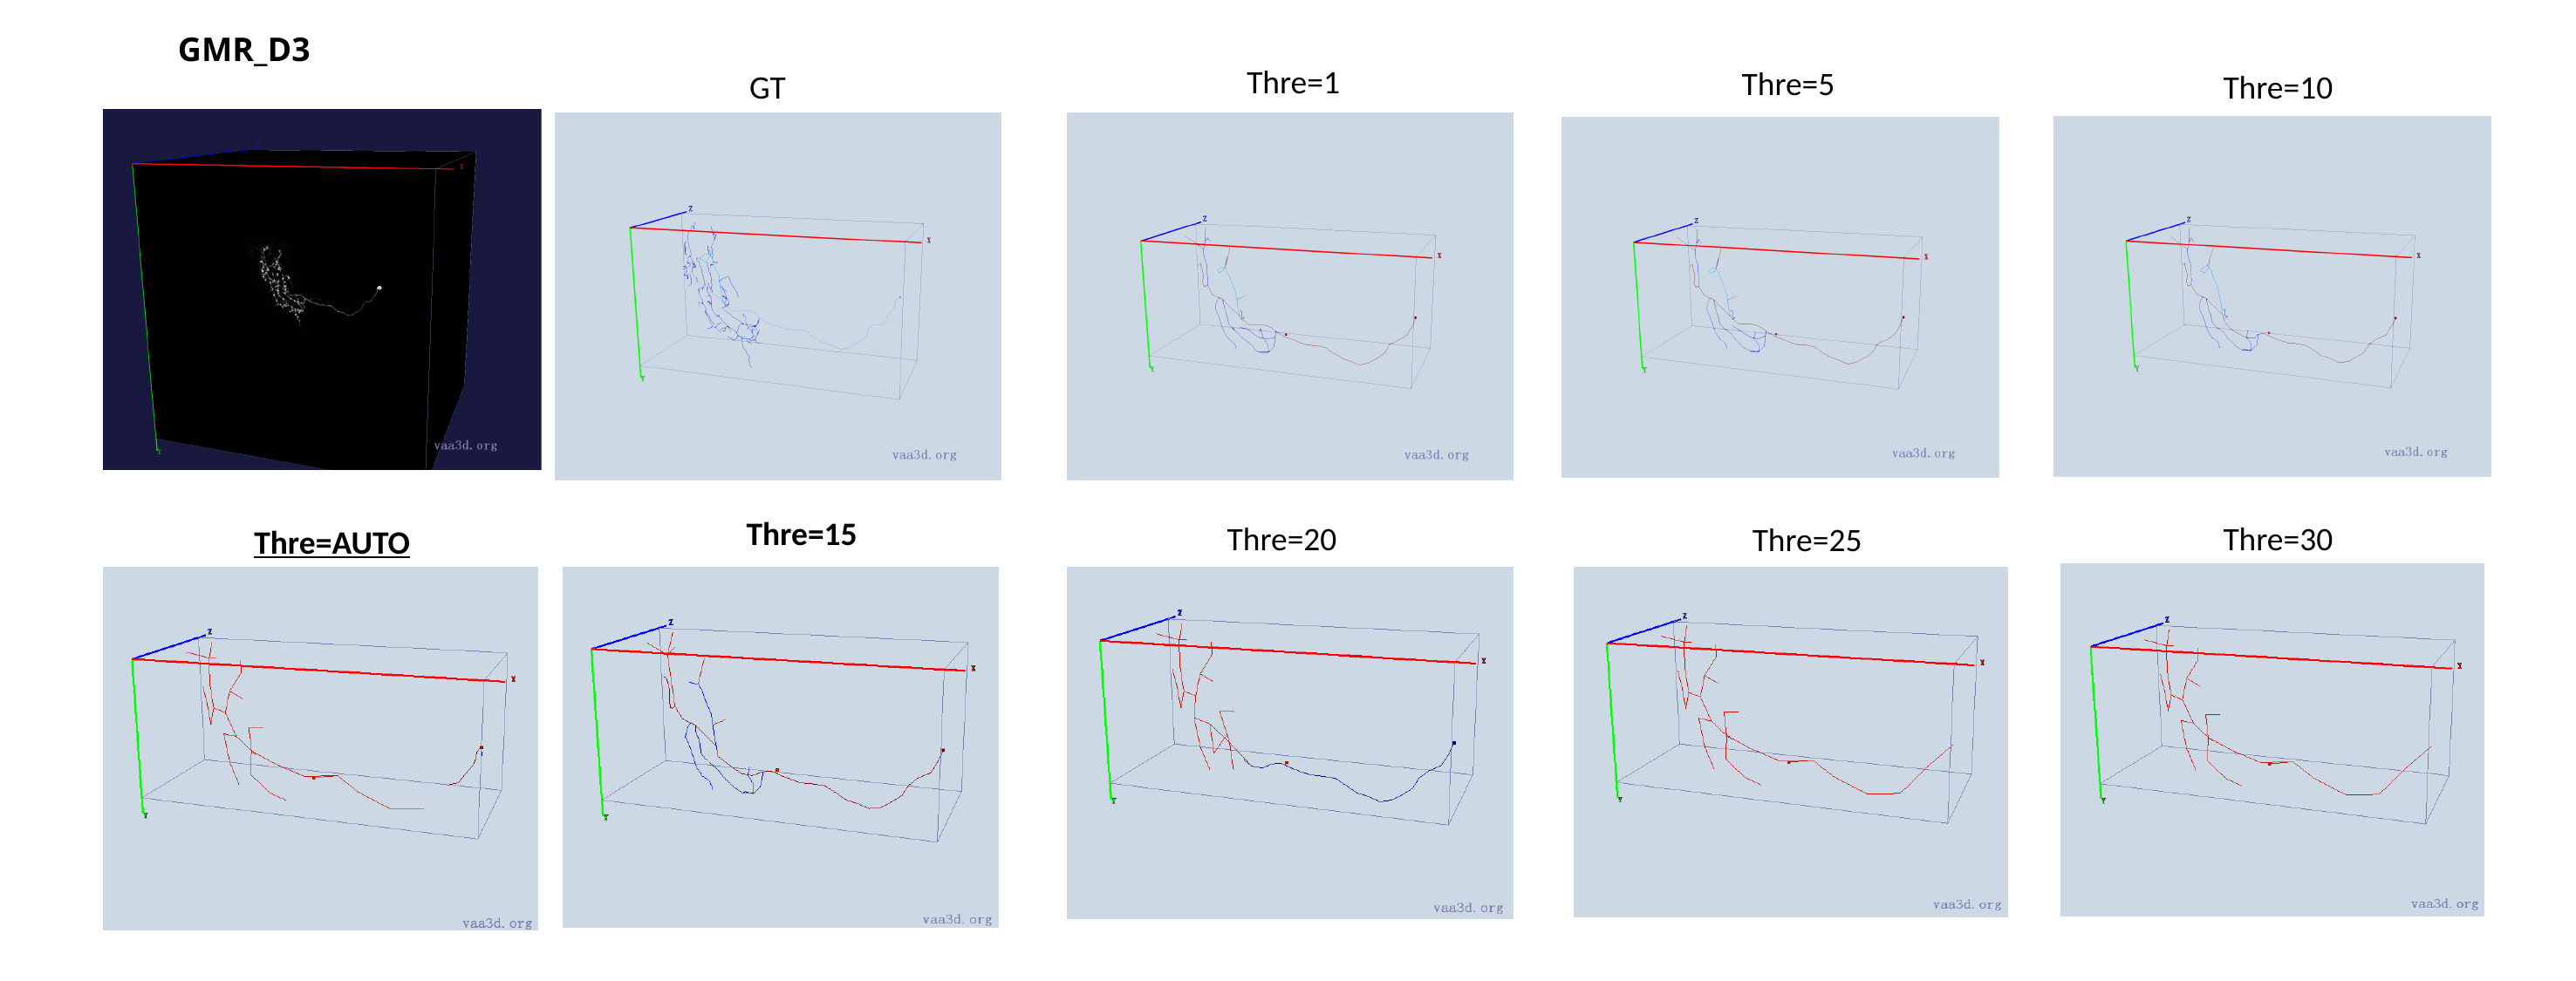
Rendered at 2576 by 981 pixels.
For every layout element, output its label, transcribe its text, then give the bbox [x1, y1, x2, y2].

picture [2060, 563, 2484, 916]
text_box GMR_D3 [165, 22, 324, 75]
text_box Thre=20 [1213, 511, 1366, 564]
text_box Thre=15 [733, 506, 919, 559]
picture [103, 108, 542, 470]
text_box Thre=5 [1728, 56, 1914, 109]
picture [555, 112, 1001, 480]
text_box Thre=AUTO [241, 514, 426, 567]
text_box Thre=1 [1233, 54, 1418, 107]
picture [1067, 567, 1513, 919]
picture [2053, 116, 2491, 477]
text_box Thre=25 [1739, 512, 1924, 565]
text_box Thre=30 [2210, 511, 2395, 563]
text_box GT [736, 59, 820, 112]
picture [1067, 112, 1513, 480]
picture [1573, 567, 2008, 917]
text_box Thre=10 [2210, 59, 2395, 112]
picture [1561, 117, 1999, 478]
picture [563, 567, 999, 928]
picture [103, 567, 538, 930]
